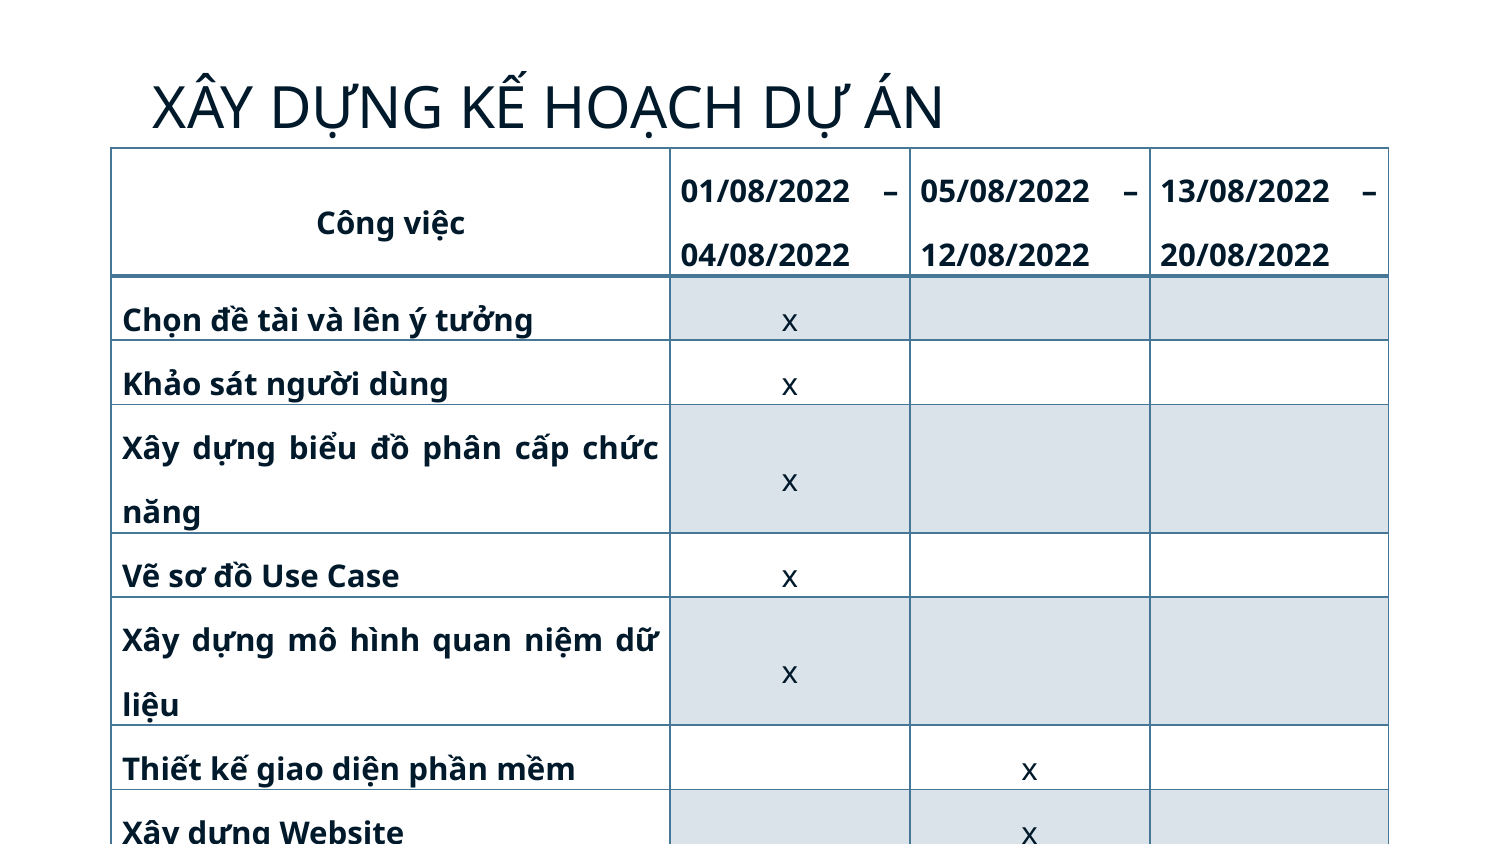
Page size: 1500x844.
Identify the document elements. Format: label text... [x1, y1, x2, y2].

table_cell Thiết kế giao diện phần mềm [112, 726, 669, 789]
table_cell Xây dựng Website [112, 790, 669, 844]
text_box XÂY DỰNG KẾ HOẠCH DỰ ÁN [137, 55, 966, 147]
table_cell x [671, 534, 909, 596]
table_header 05/08/2022 – 12/08/2022 [911, 149, 1149, 274]
table_cell [911, 405, 1149, 532]
table_cell x [671, 278, 909, 339]
table_cell Xây dựng mô hình quan niệm dữ liệu [112, 598, 669, 724]
table_header 01/08/2022 – 04/08/2022 [671, 149, 909, 274]
table_header 13/08/2022 – 20/08/2022 [1151, 149, 1388, 274]
table_cell [1151, 405, 1388, 532]
table_cell Vẽ sơ đồ Use Case [112, 534, 669, 596]
table_cell [1151, 278, 1388, 339]
table_cell [911, 534, 1149, 596]
table_cell Xây dựng biểu đồ phân cấp chức năng [112, 405, 669, 532]
table_cell [911, 598, 1149, 724]
table_cell x [671, 598, 909, 724]
table_cell [911, 341, 1149, 404]
table_cell [1151, 598, 1388, 724]
table_cell [911, 278, 1149, 339]
table_cell [671, 790, 909, 844]
table_cell x [911, 790, 1149, 844]
table_cell x [671, 341, 909, 404]
table_cell [671, 726, 909, 789]
table_cell [1151, 534, 1388, 596]
table_cell Chọn đề tài và lên ý tưởng [112, 278, 669, 339]
table_cell x [911, 726, 1149, 789]
table_cell [1151, 341, 1388, 404]
table_cell Khảo sát người dùng [112, 341, 669, 404]
table_cell [1151, 726, 1388, 789]
table_header Công việc [112, 149, 669, 274]
table_cell [1151, 790, 1388, 844]
table_cell x [671, 405, 909, 532]
